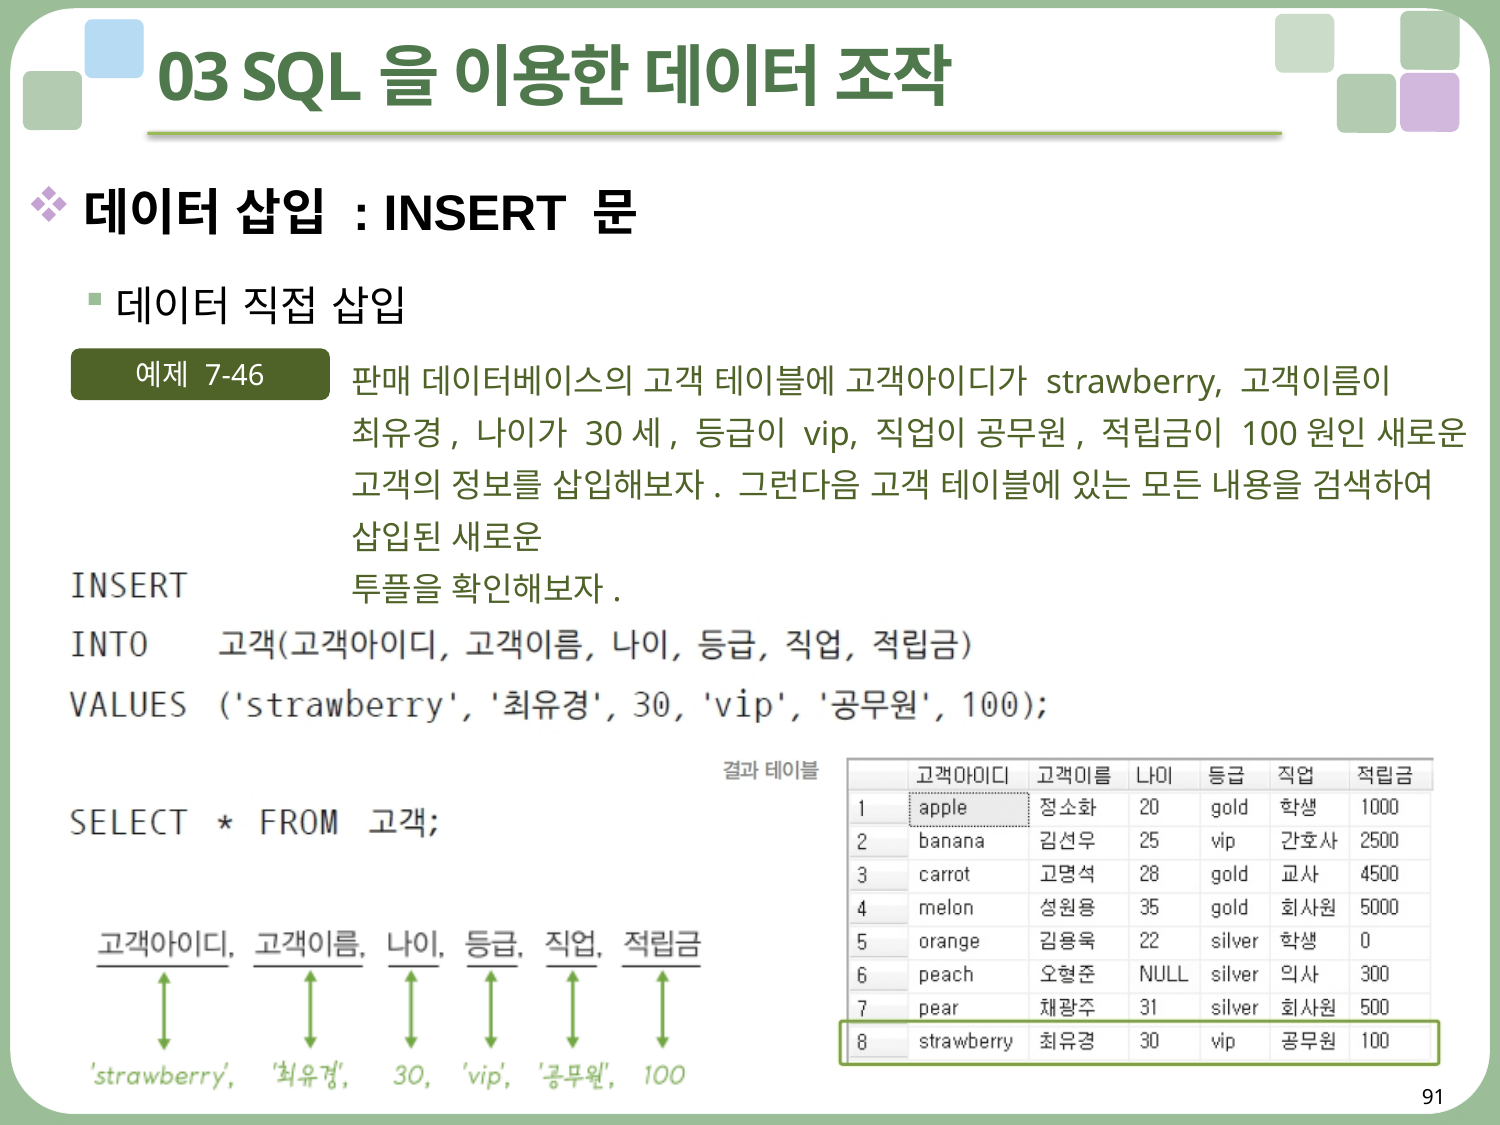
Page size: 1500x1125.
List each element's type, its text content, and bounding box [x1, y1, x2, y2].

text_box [70, 340, 1493, 567]
picture [0, 0, 1500, 1125]
text_box 데이터 삽입 : INSERT 문 데이터 직접 삽입 [11, 172, 1500, 1083]
title 03 SQL을 이용한 데이터 조작 [142, 25, 1459, 123]
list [63, 547, 1071, 887]
